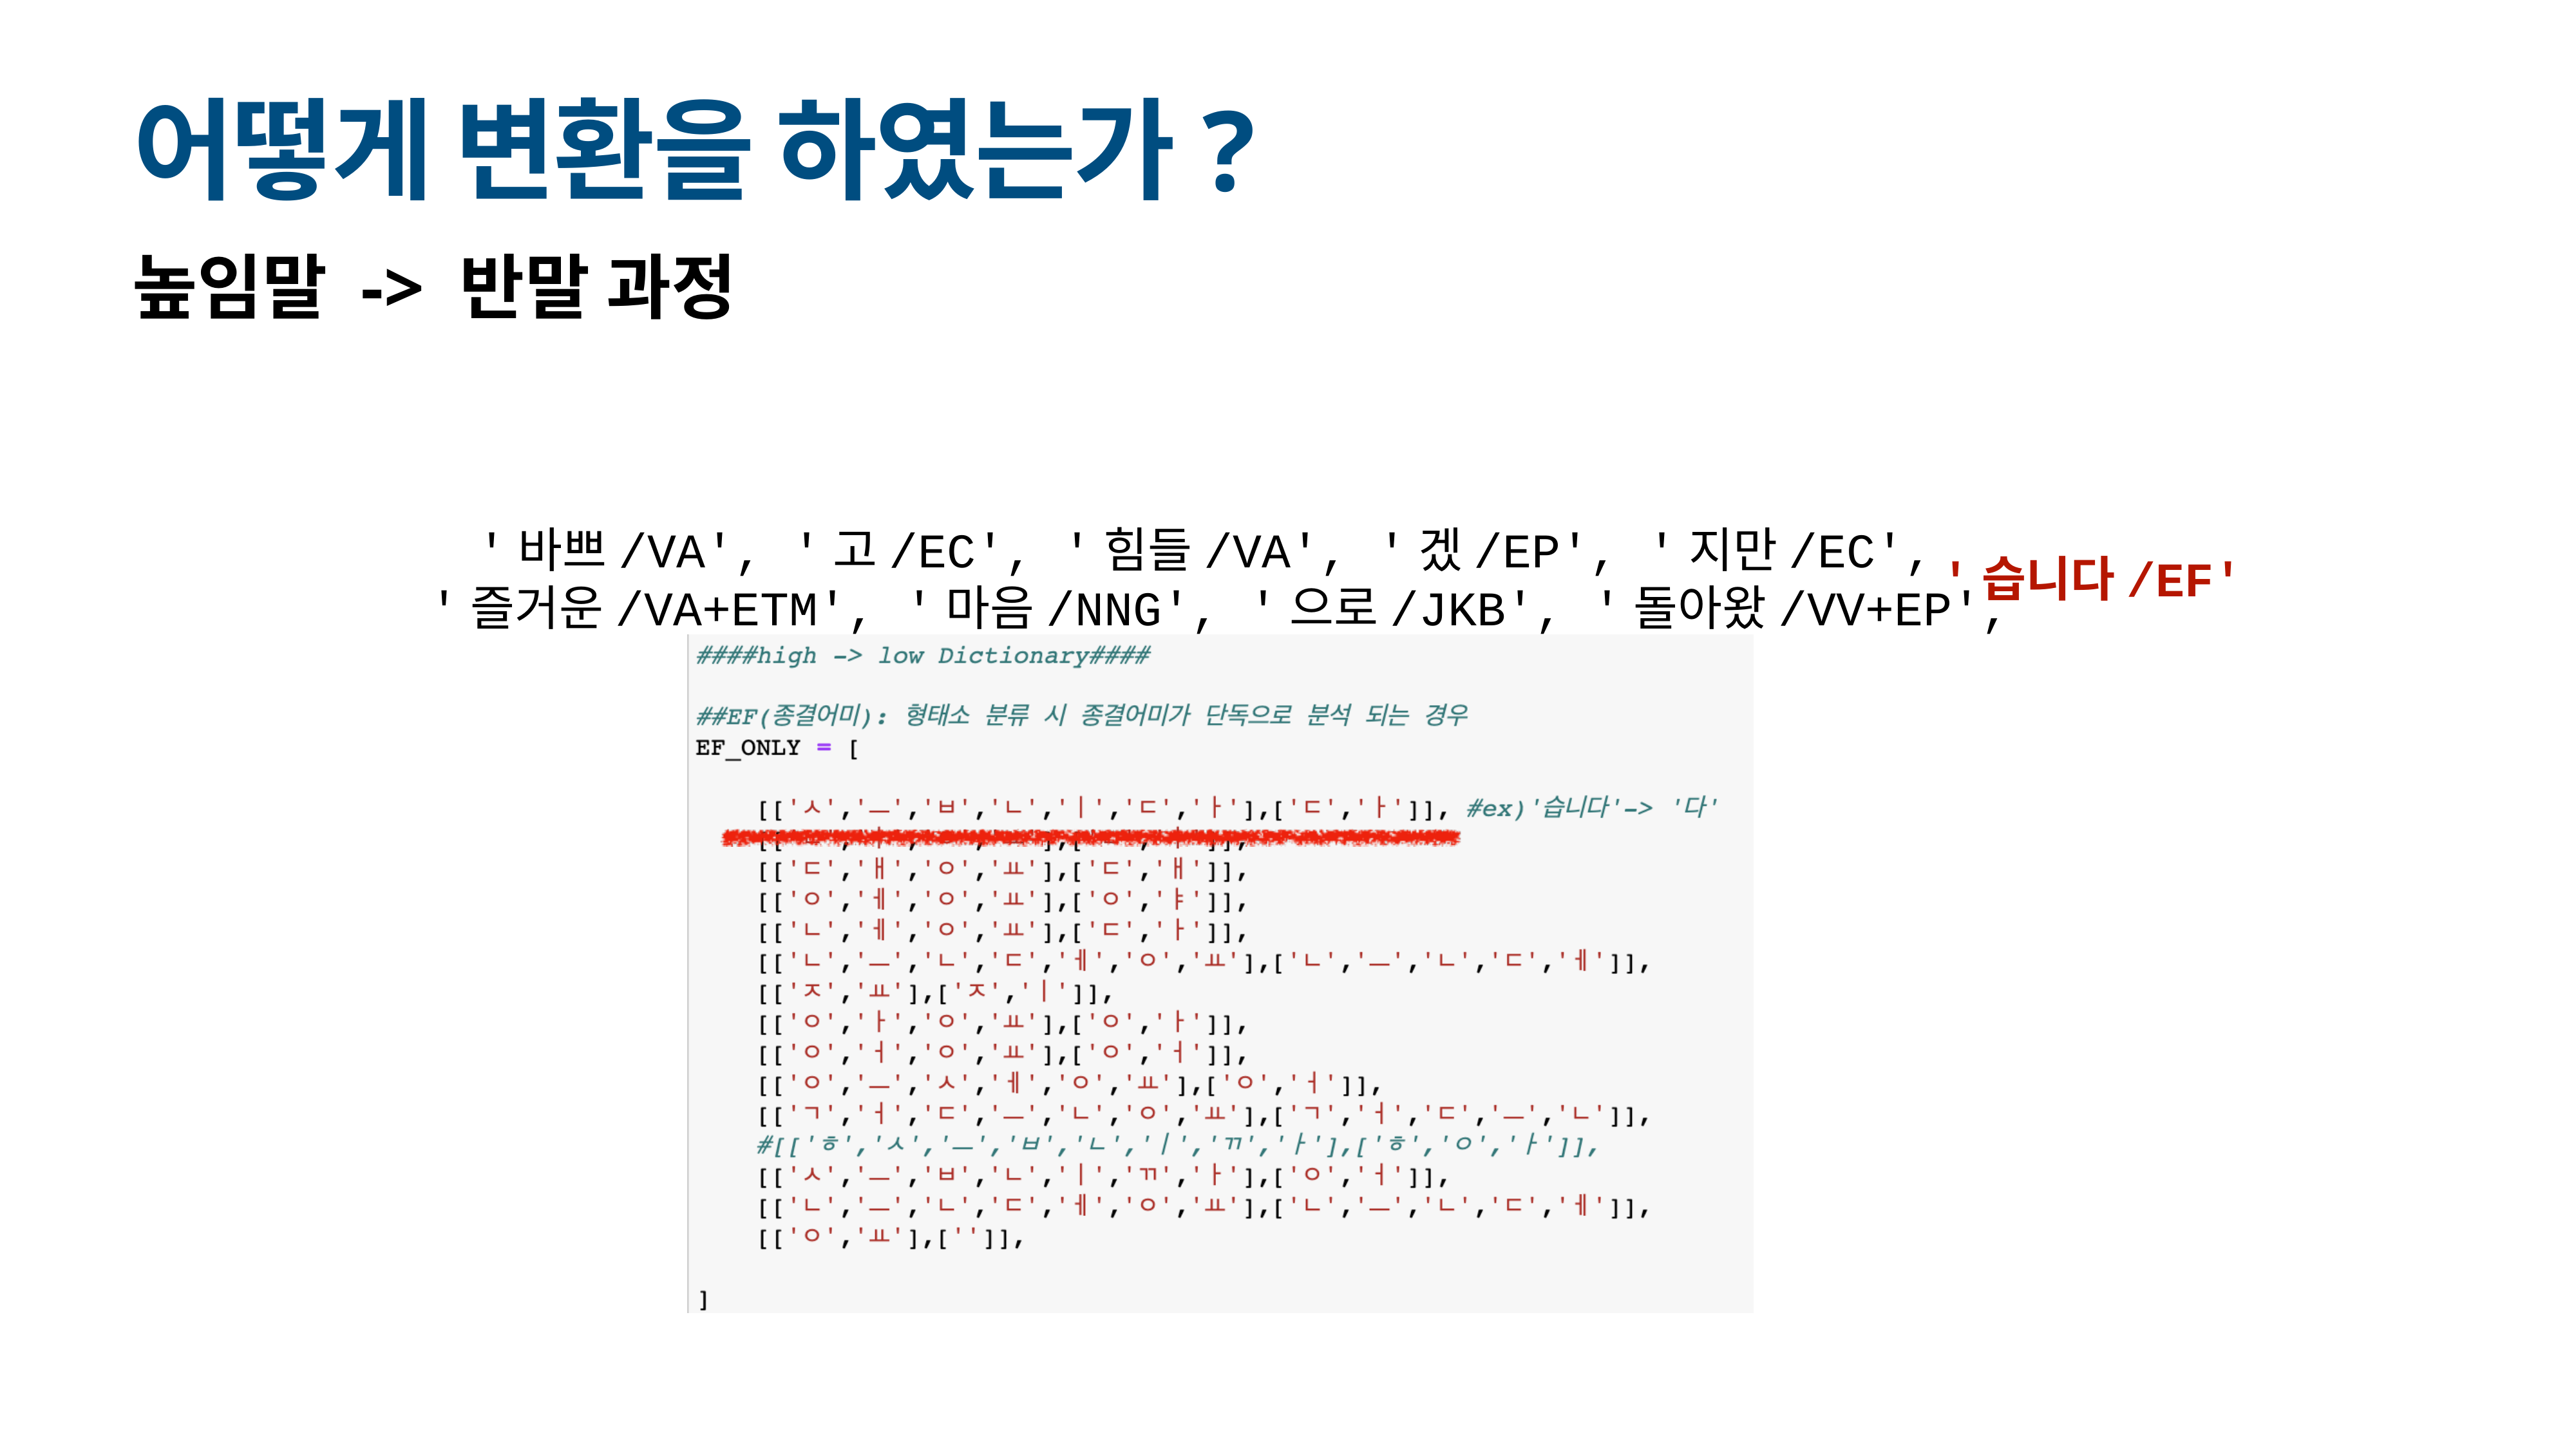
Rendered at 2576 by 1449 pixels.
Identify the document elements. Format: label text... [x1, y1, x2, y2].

list 높임말 -> 반말 과정 [127, 252, 2449, 337]
text_box '바쁘/VA', '고/EC', '힘들/VA', '겠/EP', '지만/EC', '즐거운/VA+ETM', '마음/NNG', '으로/JKB', '돌아왔/VV+EP', [157, 514, 2283, 641]
text_box '습니다/EF' [1936, 543, 2248, 612]
picture [687, 634, 1754, 1313]
title 어떻게 변환을 하였는가? [127, 100, 2449, 252]
